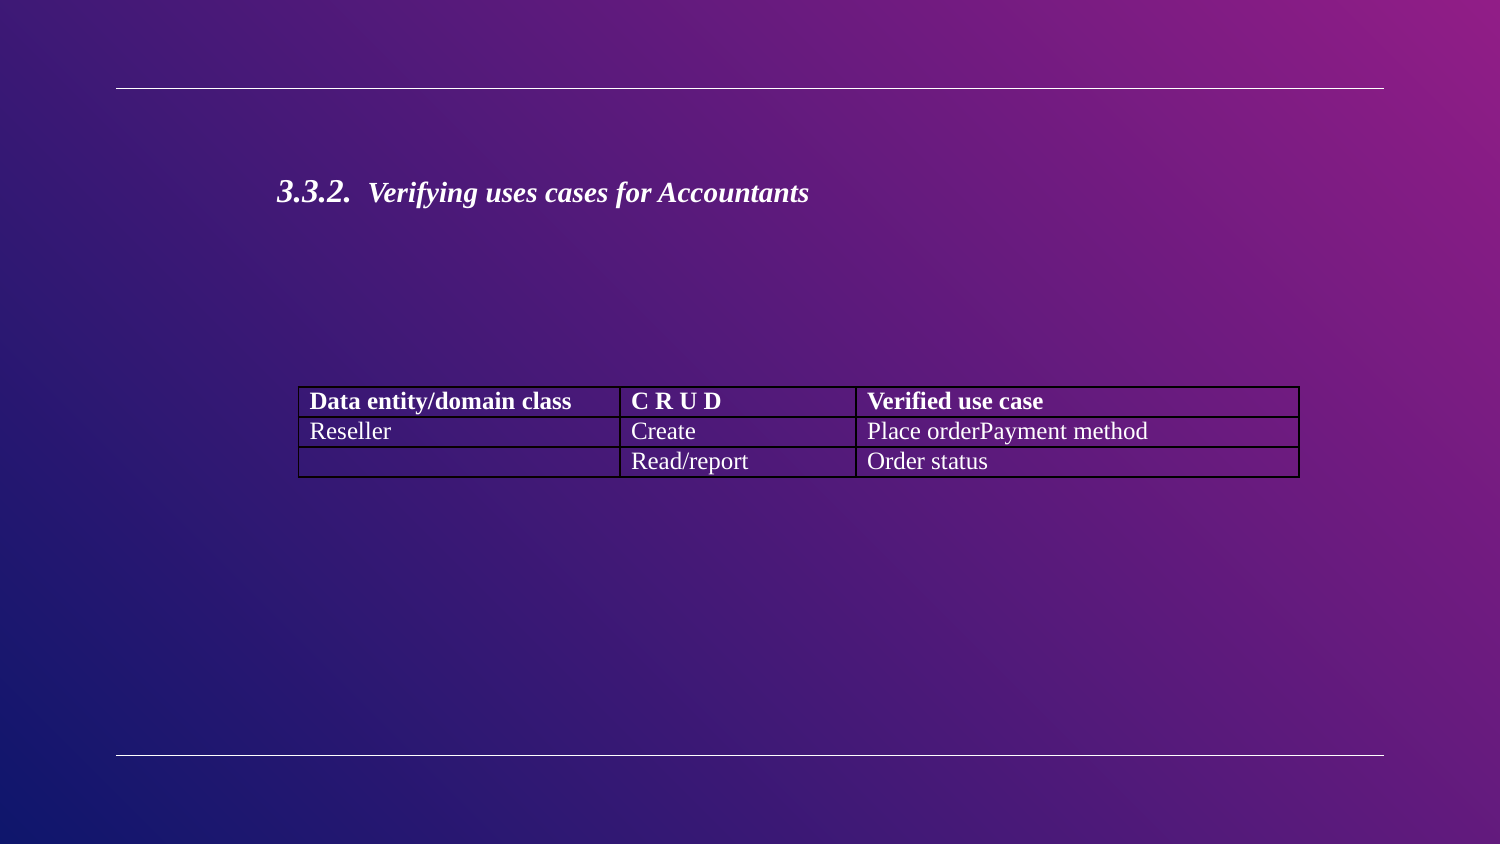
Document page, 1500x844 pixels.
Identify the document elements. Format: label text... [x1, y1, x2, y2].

table_header Data entity/domain class [299, 388, 619, 416]
table_cell [299, 448, 619, 476]
text_box [333, 476, 1167, 547]
table_cell Order status [857, 448, 1298, 476]
table_cell Reseller [299, 418, 619, 446]
table_cell Place orderPayment method [857, 418, 1298, 446]
text_box 3.3.2. Verifying uses cases for Accountants [262, 161, 1096, 252]
table_cell Read/report [621, 448, 855, 476]
table_cell Create [621, 418, 855, 446]
table_header Verified use case [857, 388, 1298, 416]
table_header C R U D [621, 388, 855, 416]
